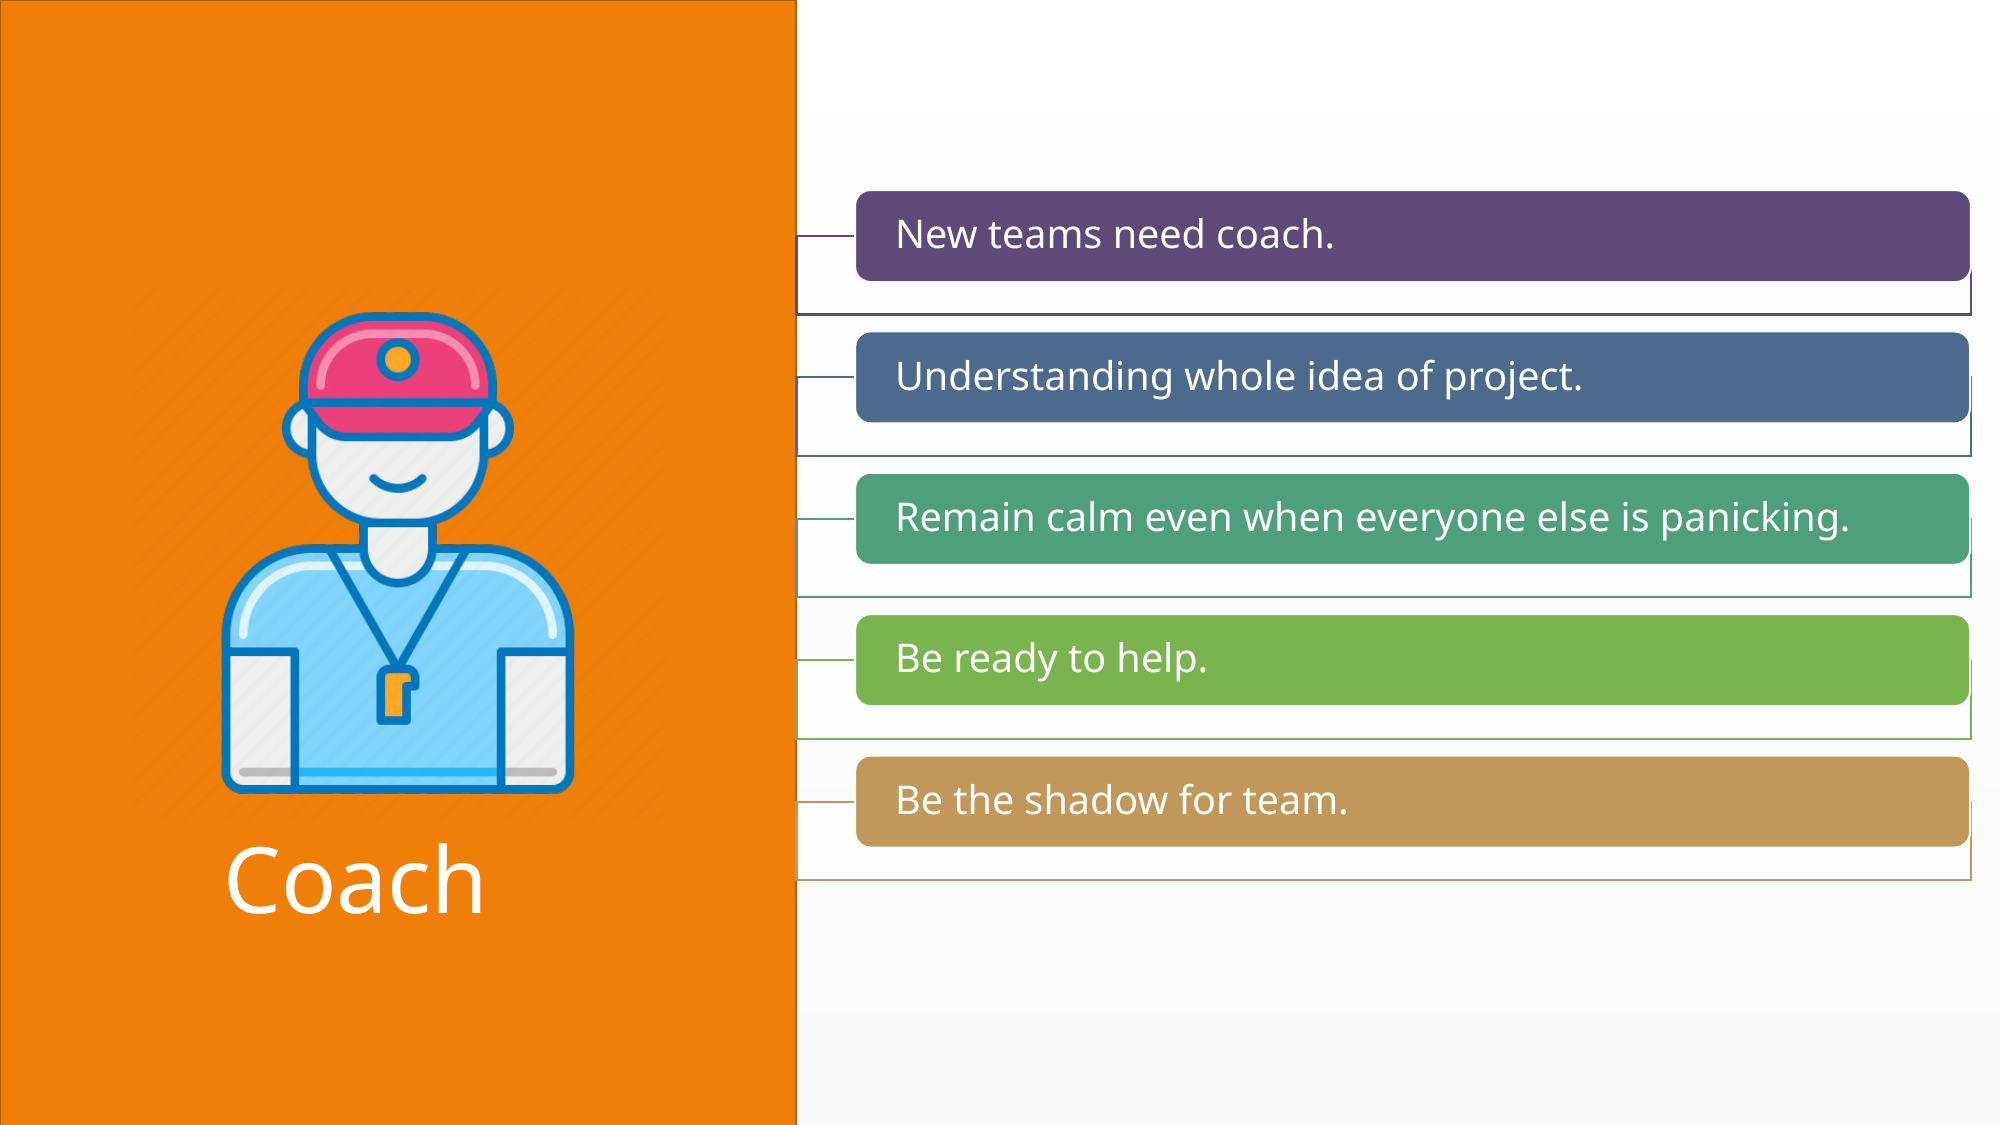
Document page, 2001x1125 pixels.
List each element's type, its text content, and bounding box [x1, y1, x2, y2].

title Coach [208, 828, 598, 951]
picture [123, 278, 673, 828]
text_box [796, 80, 1972, 990]
text_box [0, 0, 797, 1125]
